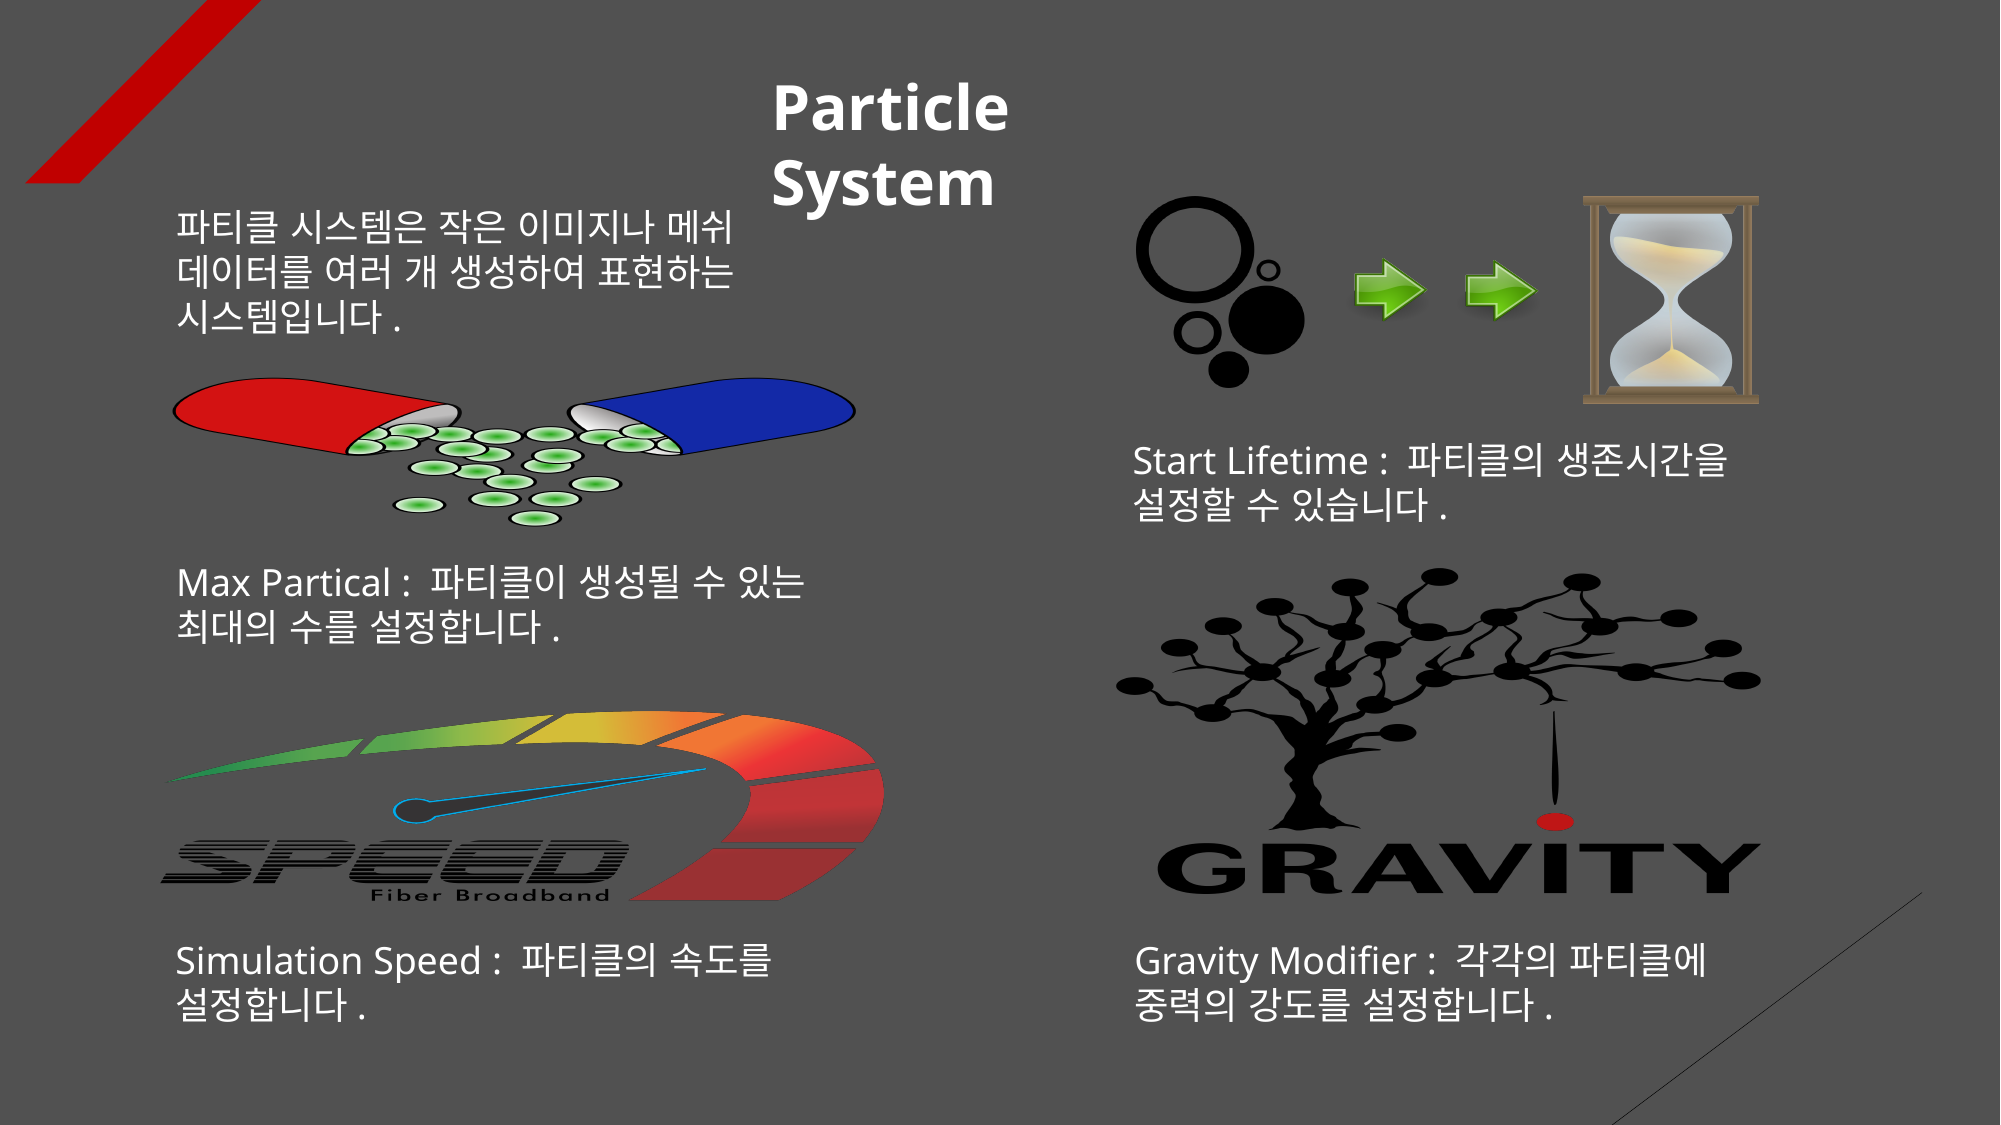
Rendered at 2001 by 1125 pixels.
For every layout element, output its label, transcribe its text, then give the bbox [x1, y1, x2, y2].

text_box Particle System [756, 60, 1244, 226]
picture [1117, 196, 1329, 388]
picture [1583, 196, 1759, 404]
text_box Simulation Speed : 파티클의 속도를 설정합니다. [160, 929, 885, 1035]
picture [1456, 260, 1541, 322]
text_box Start Lifetime : 파티클의 생존시간을 설정할 수 있습니다. [1117, 428, 1761, 535]
picture [161, 373, 886, 532]
text_box Gravity Modifier : 각각의 파티클에 중력의 강도를 설정합니다. [1119, 929, 1761, 1035]
text_box Max Partical : 파티클이 생성될 수 있는 최대의 수를 설정합니다. [161, 551, 886, 657]
text_box 파티클 시스템은 작은 이미지나 메쉬 데이터를 여러 개 생성하여 표현하는 시스템입니다. [161, 196, 886, 347]
picture [1116, 568, 1761, 894]
picture [160, 711, 884, 901]
picture [1345, 258, 1430, 322]
